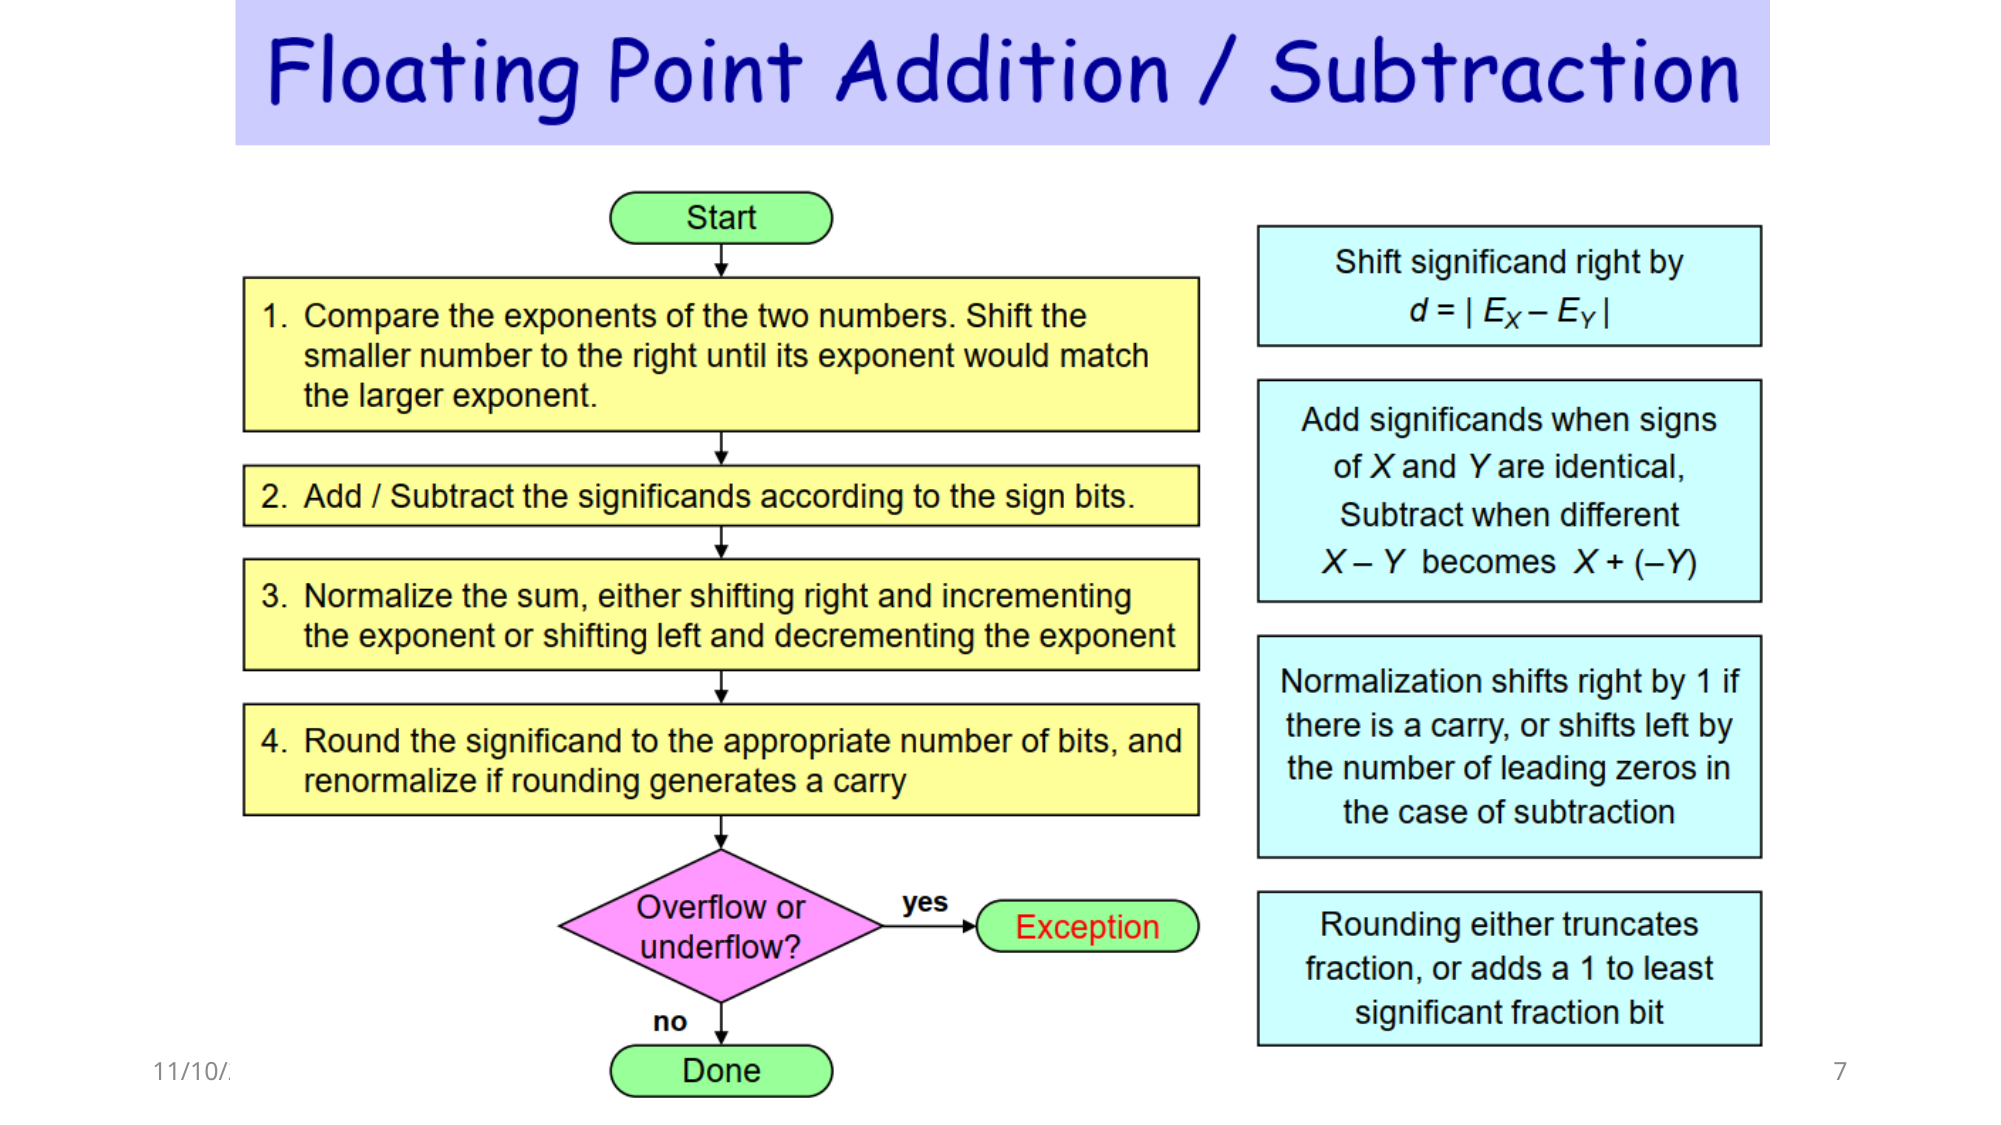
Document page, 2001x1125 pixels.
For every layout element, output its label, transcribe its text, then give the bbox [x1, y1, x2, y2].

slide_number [137, 1042, 230, 1103]
picture [230, 0, 1770, 1125]
slide_number 7 [1770, 1042, 1863, 1103]
